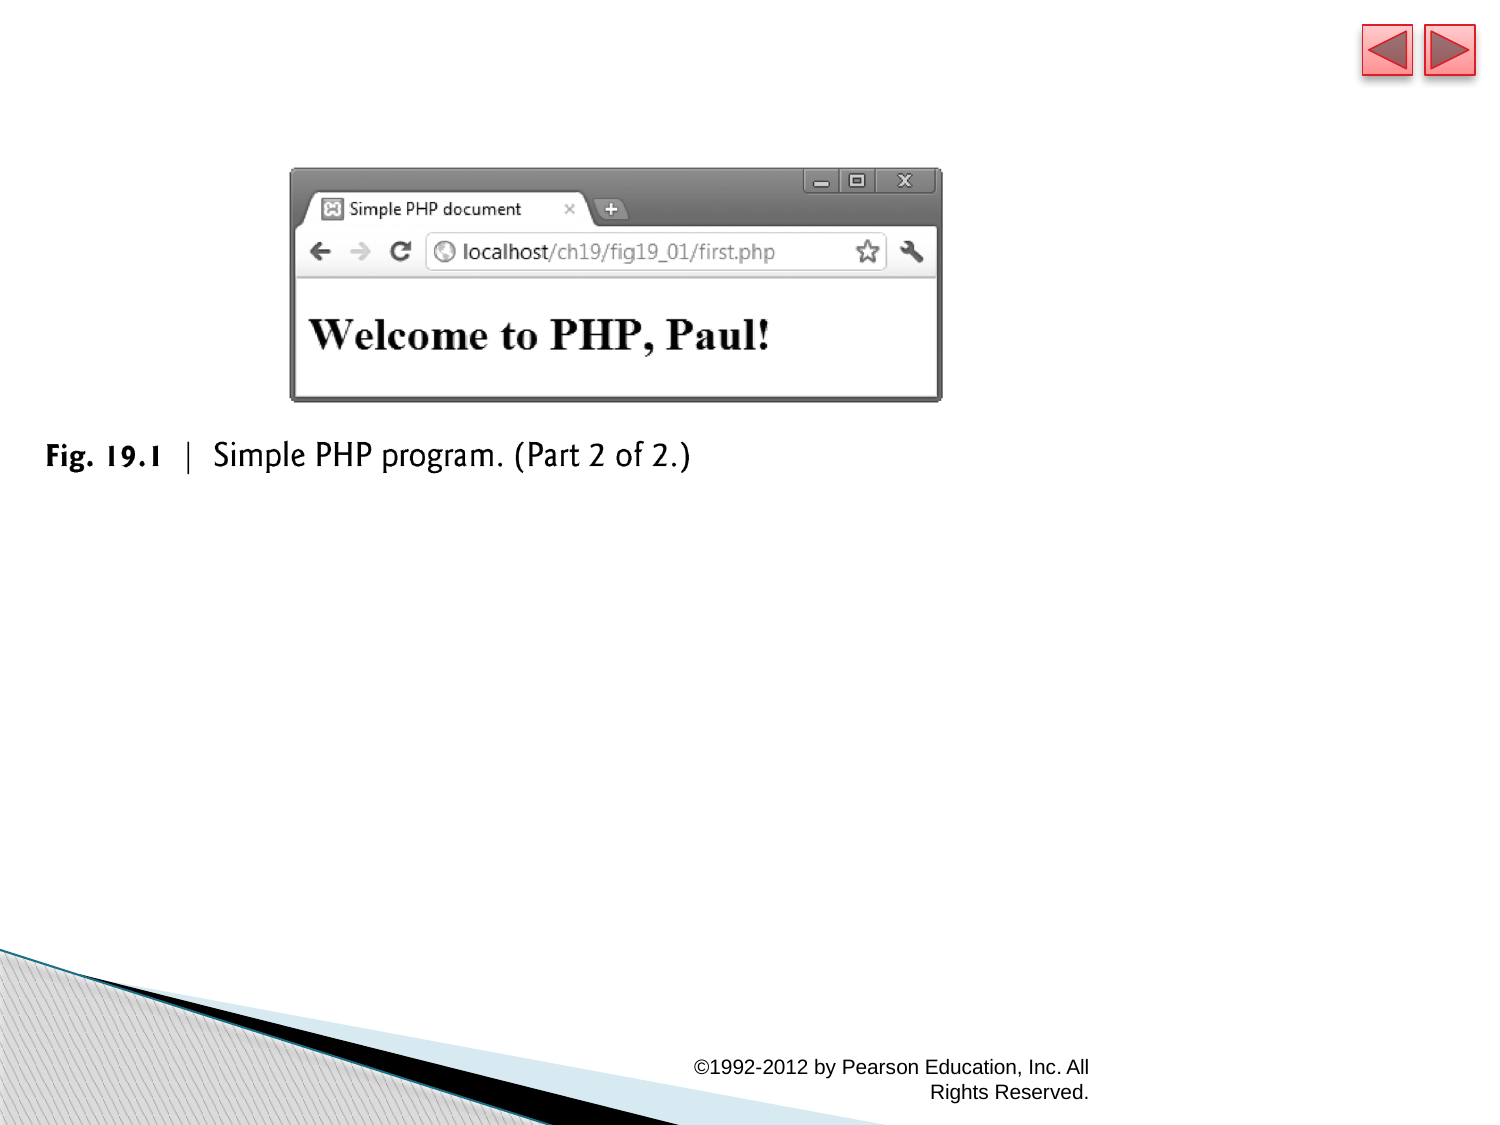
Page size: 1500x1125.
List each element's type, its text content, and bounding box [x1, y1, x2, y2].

picture [0, 106, 1500, 1018]
footer ©1992-2012 by Pearson Education, Inc. All Rights Reserved. [650, 1051, 1105, 1112]
